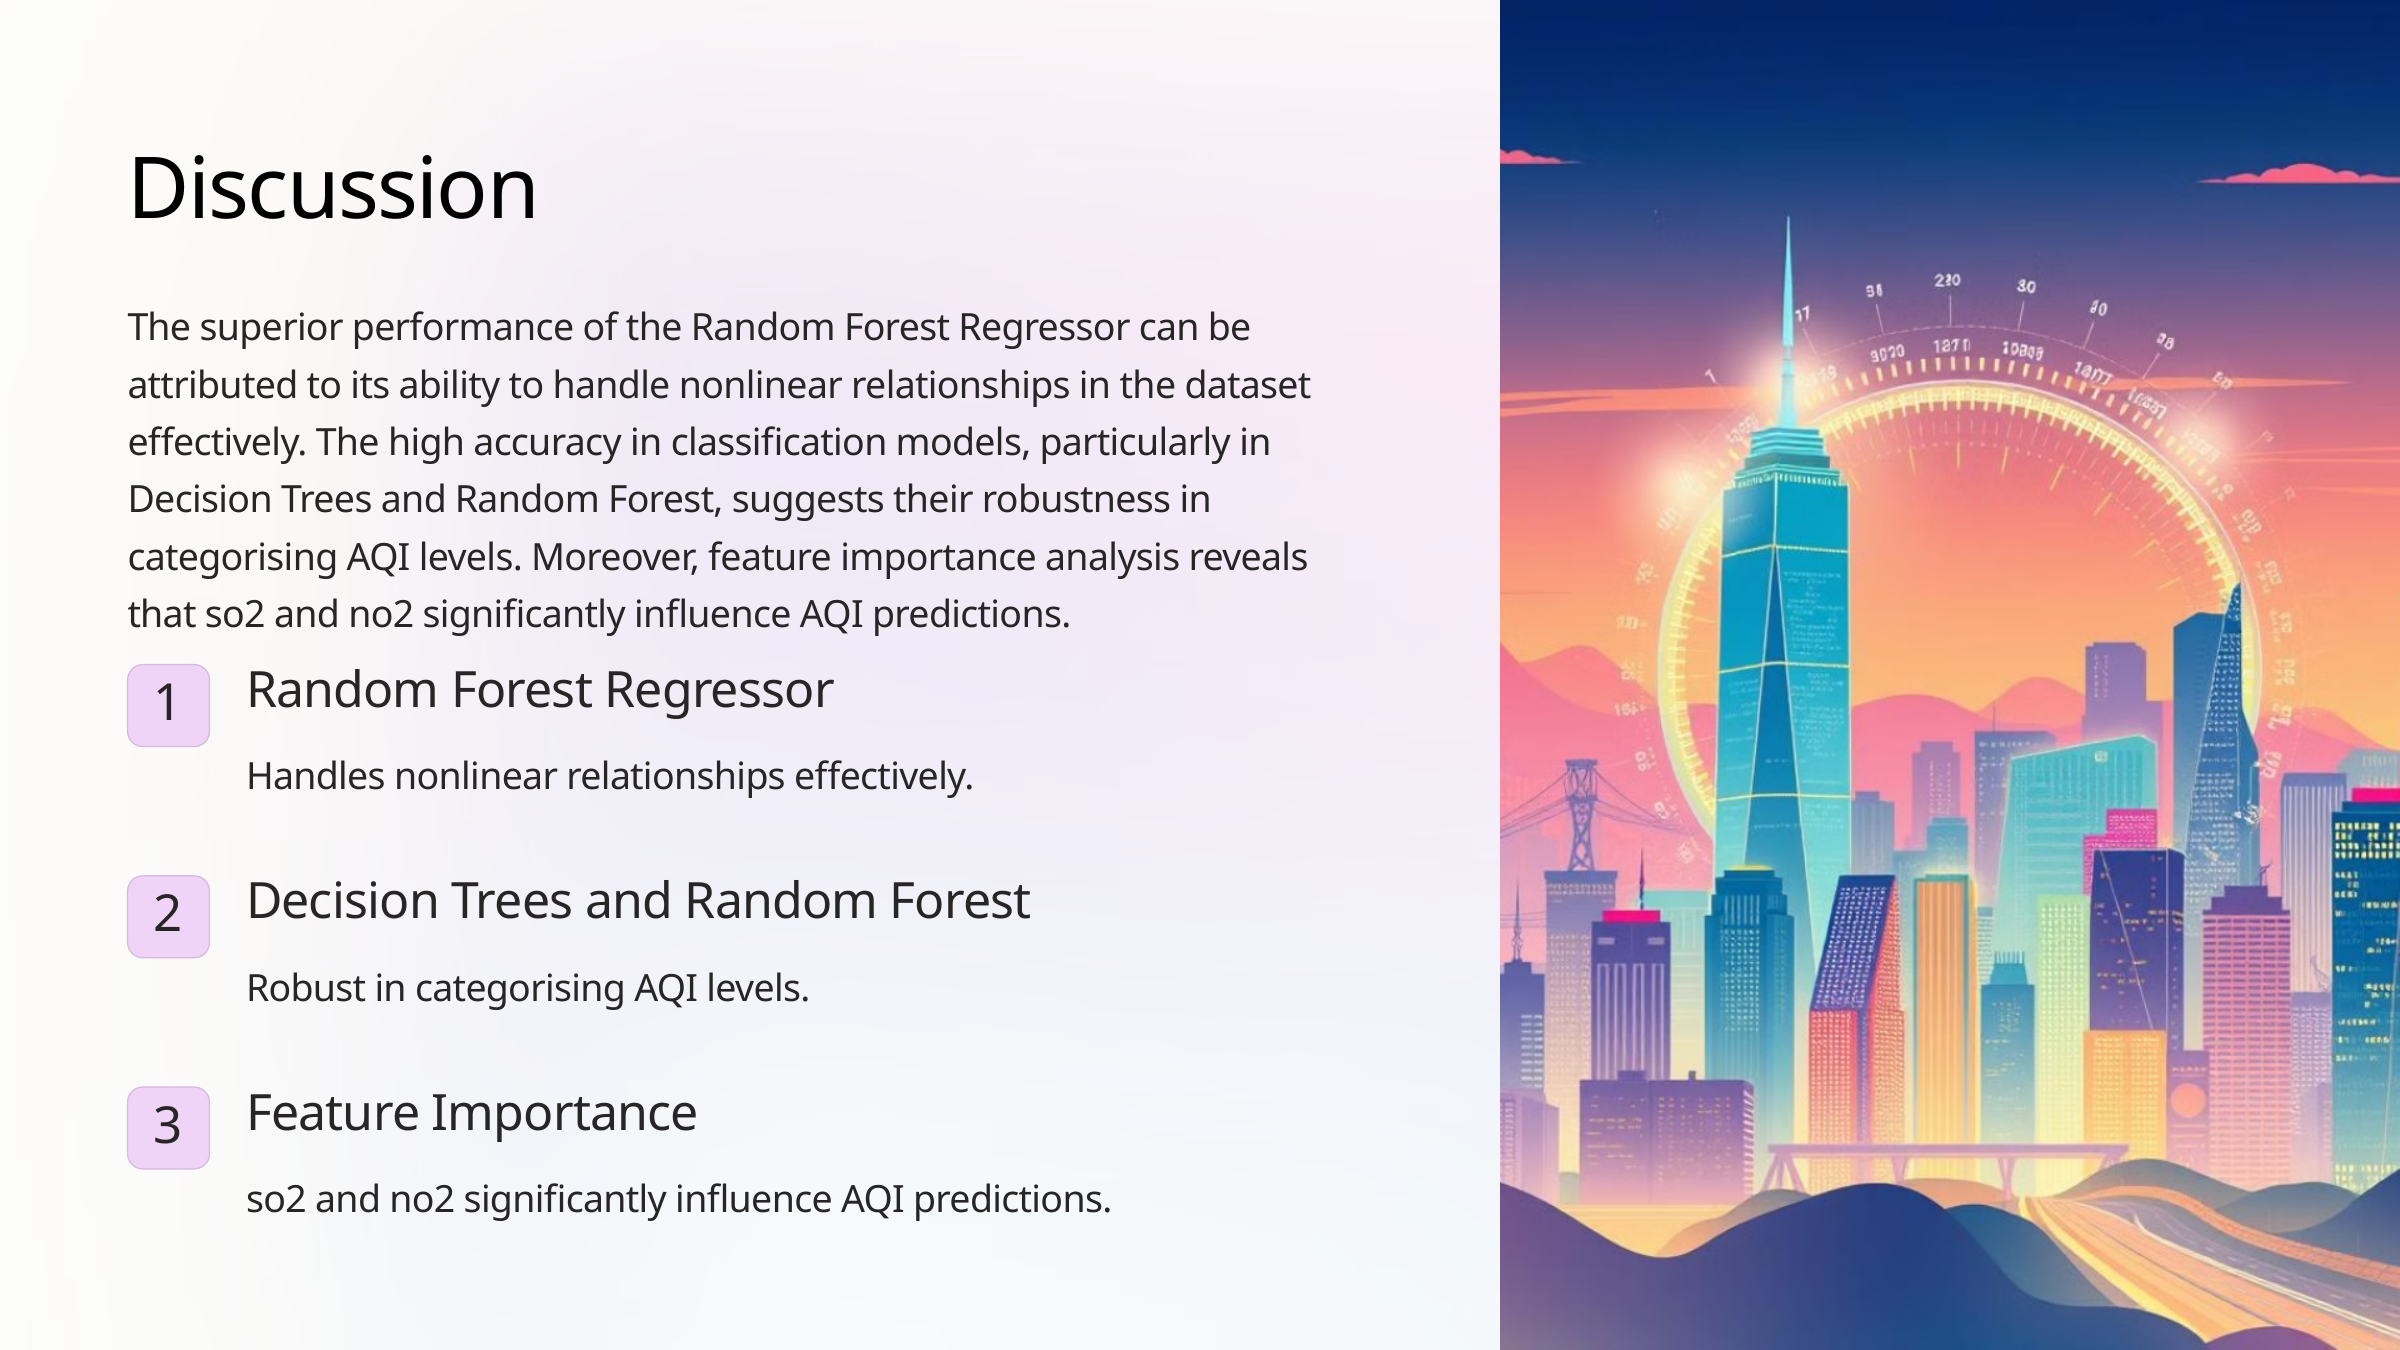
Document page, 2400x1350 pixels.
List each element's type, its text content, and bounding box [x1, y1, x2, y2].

text_box 1 [155, 679, 182, 732]
text_box 3 [155, 1102, 182, 1154]
text_box Decision Trees and Random Forest [246, 875, 891, 930]
text_box 2 [155, 891, 182, 943]
text_box Random Forest Regressor [245, 664, 725, 719]
text_box [127, 1086, 210, 1169]
text_box Handles nonlinear relationships effectively. [245, 740, 1373, 799]
text_box [127, 664, 210, 747]
text_box The superior performance of the Random Forest Regressor can be attributed to its ability to handle nonlinear relationships in the dataset effectively. The high accuracy in classification models, particularly in Decision Trees and Random Forest, suggests their robustness in categorising AQI levels. Moreover, feature importance analysis reveals that so2 and no2 significantly influence AQI predictions. [127, 291, 1373, 650]
text_box [127, 875, 210, 958]
text_box so2 and no2 significantly influence AQI predictions. [245, 1162, 1373, 1221]
picture [1499, 0, 2400, 1350]
text_box Discussion [127, 129, 986, 237]
text_box Feature Importance [246, 1086, 675, 1141]
text_box Robust in categorising AQI levels. [245, 951, 1373, 1010]
